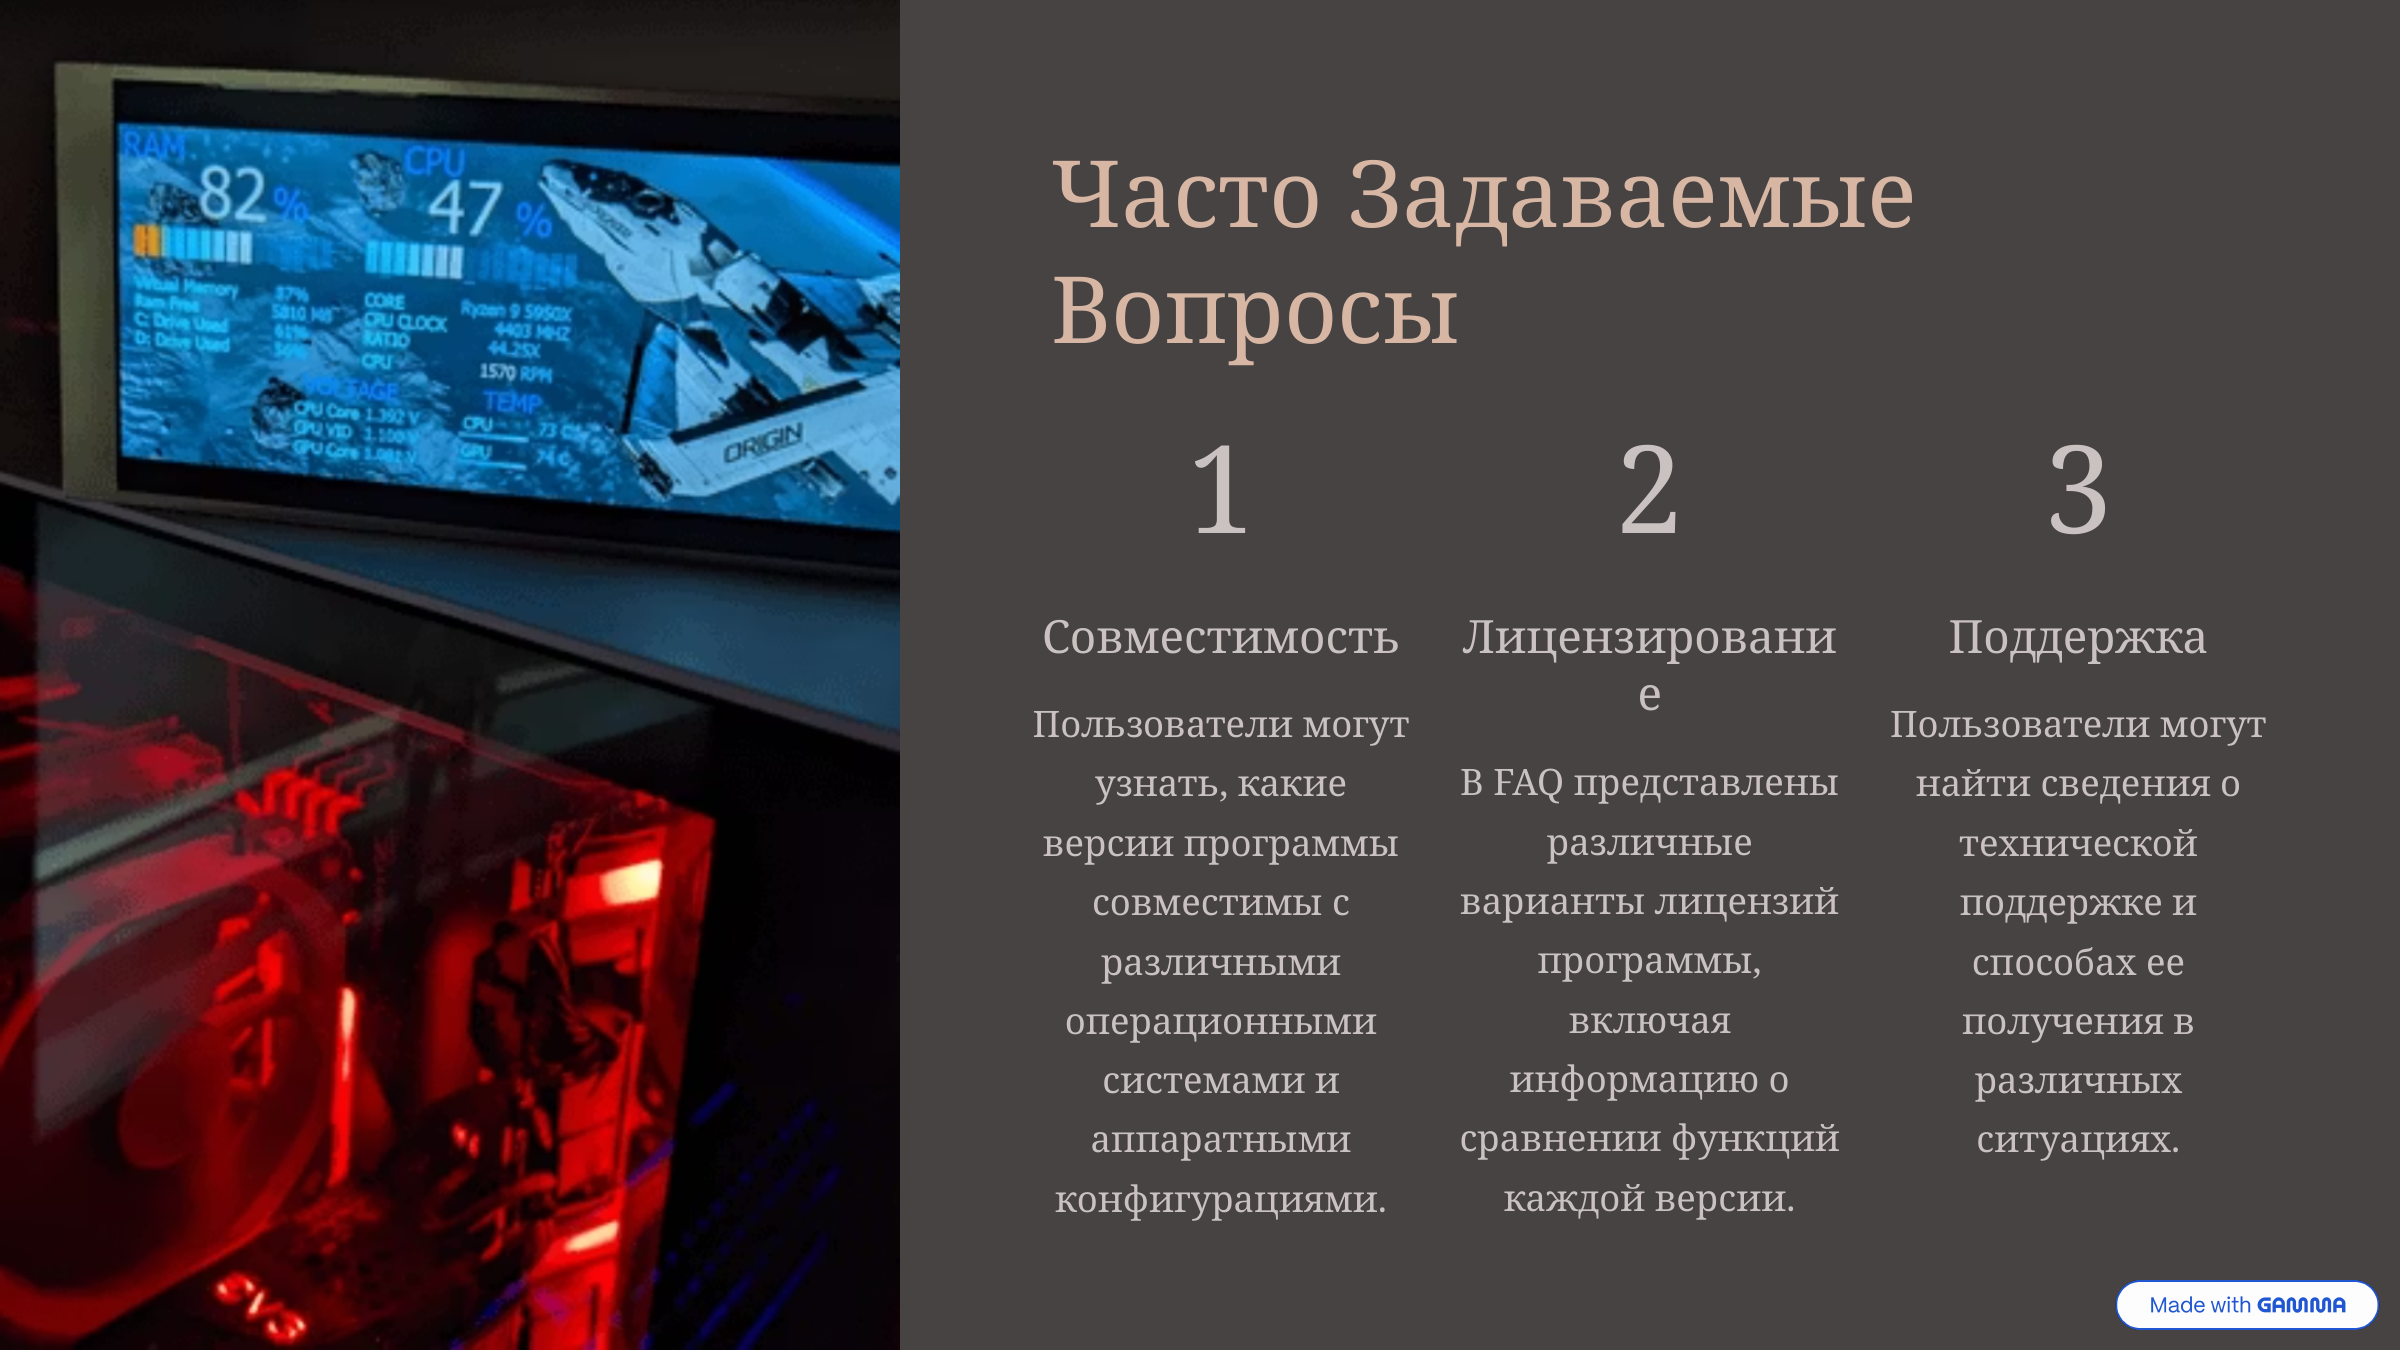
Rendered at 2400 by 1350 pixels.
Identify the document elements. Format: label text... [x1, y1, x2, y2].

picture [2106, 1271, 2389, 1339]
text_box Часто Задаваемые Вопросы [1051, 130, 2291, 364]
text_box Поддержка [1887, 604, 2270, 663]
text_box Пользователи могут найти сведения о технической поддержке и способах ее получения в различных ситуациях. [1887, 685, 2270, 1162]
text_box 3 [1887, 435, 2270, 559]
text_box 2 [1458, 435, 1841, 559]
picture [0, 0, 900, 1350]
text_box Пользователи могут узнать, какие версии программы совместимы с различными операционными системами и аппаратными конфигурациями. [1030, 685, 1413, 1222]
text_box В FAQ представлены различные варианты лицензий программы, включая информацию о сравнении функций каждой версии. [1458, 743, 1841, 1220]
text_box Совместимость [1030, 604, 1413, 663]
text_box 1 [1030, 435, 1413, 559]
text_box Лицензирование [1458, 604, 1841, 722]
